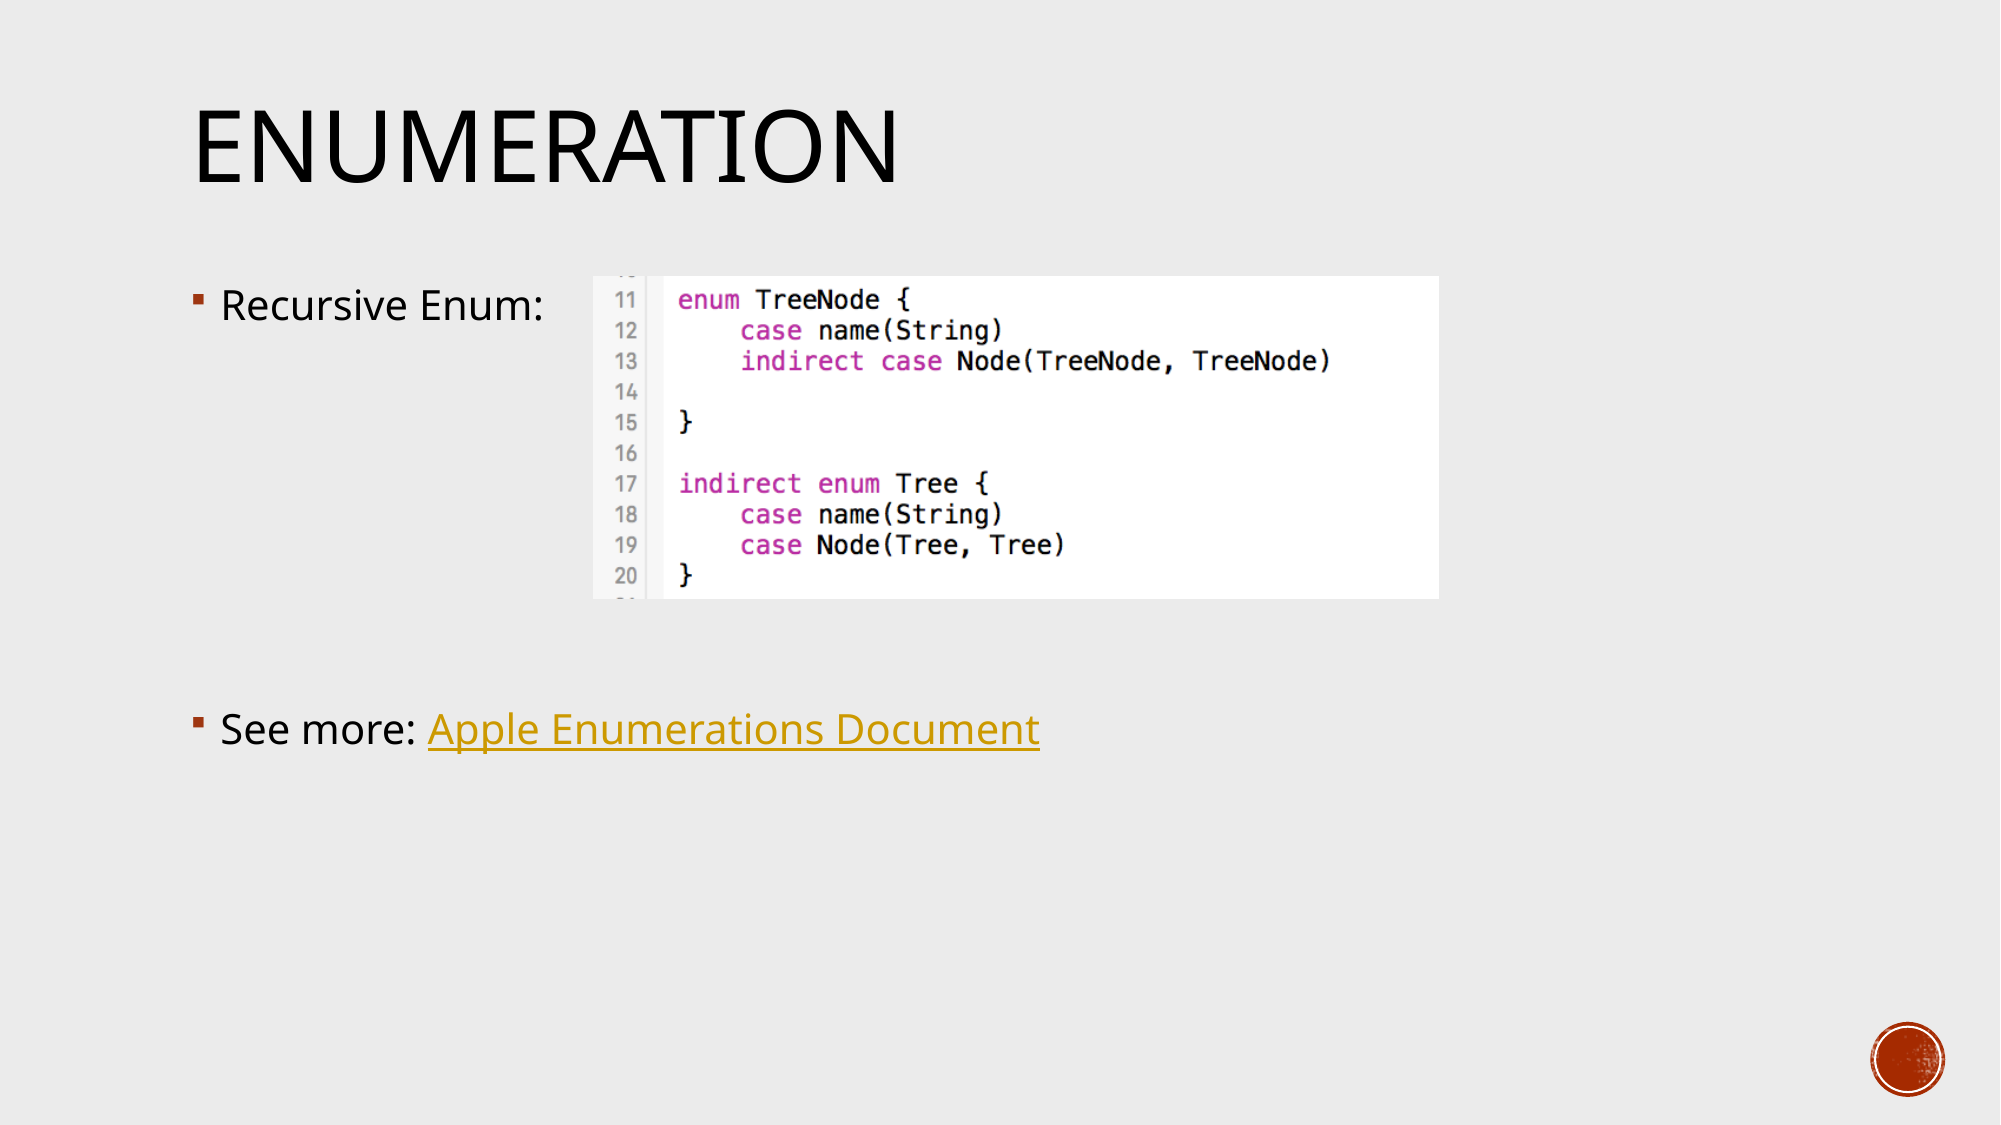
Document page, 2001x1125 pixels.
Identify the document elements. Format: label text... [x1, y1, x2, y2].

title Enumeration [175, 75, 1826, 225]
picture [593, 276, 1439, 599]
list Recursive Enum: See more: Apple Enumerations Document [175, 276, 1826, 1013]
